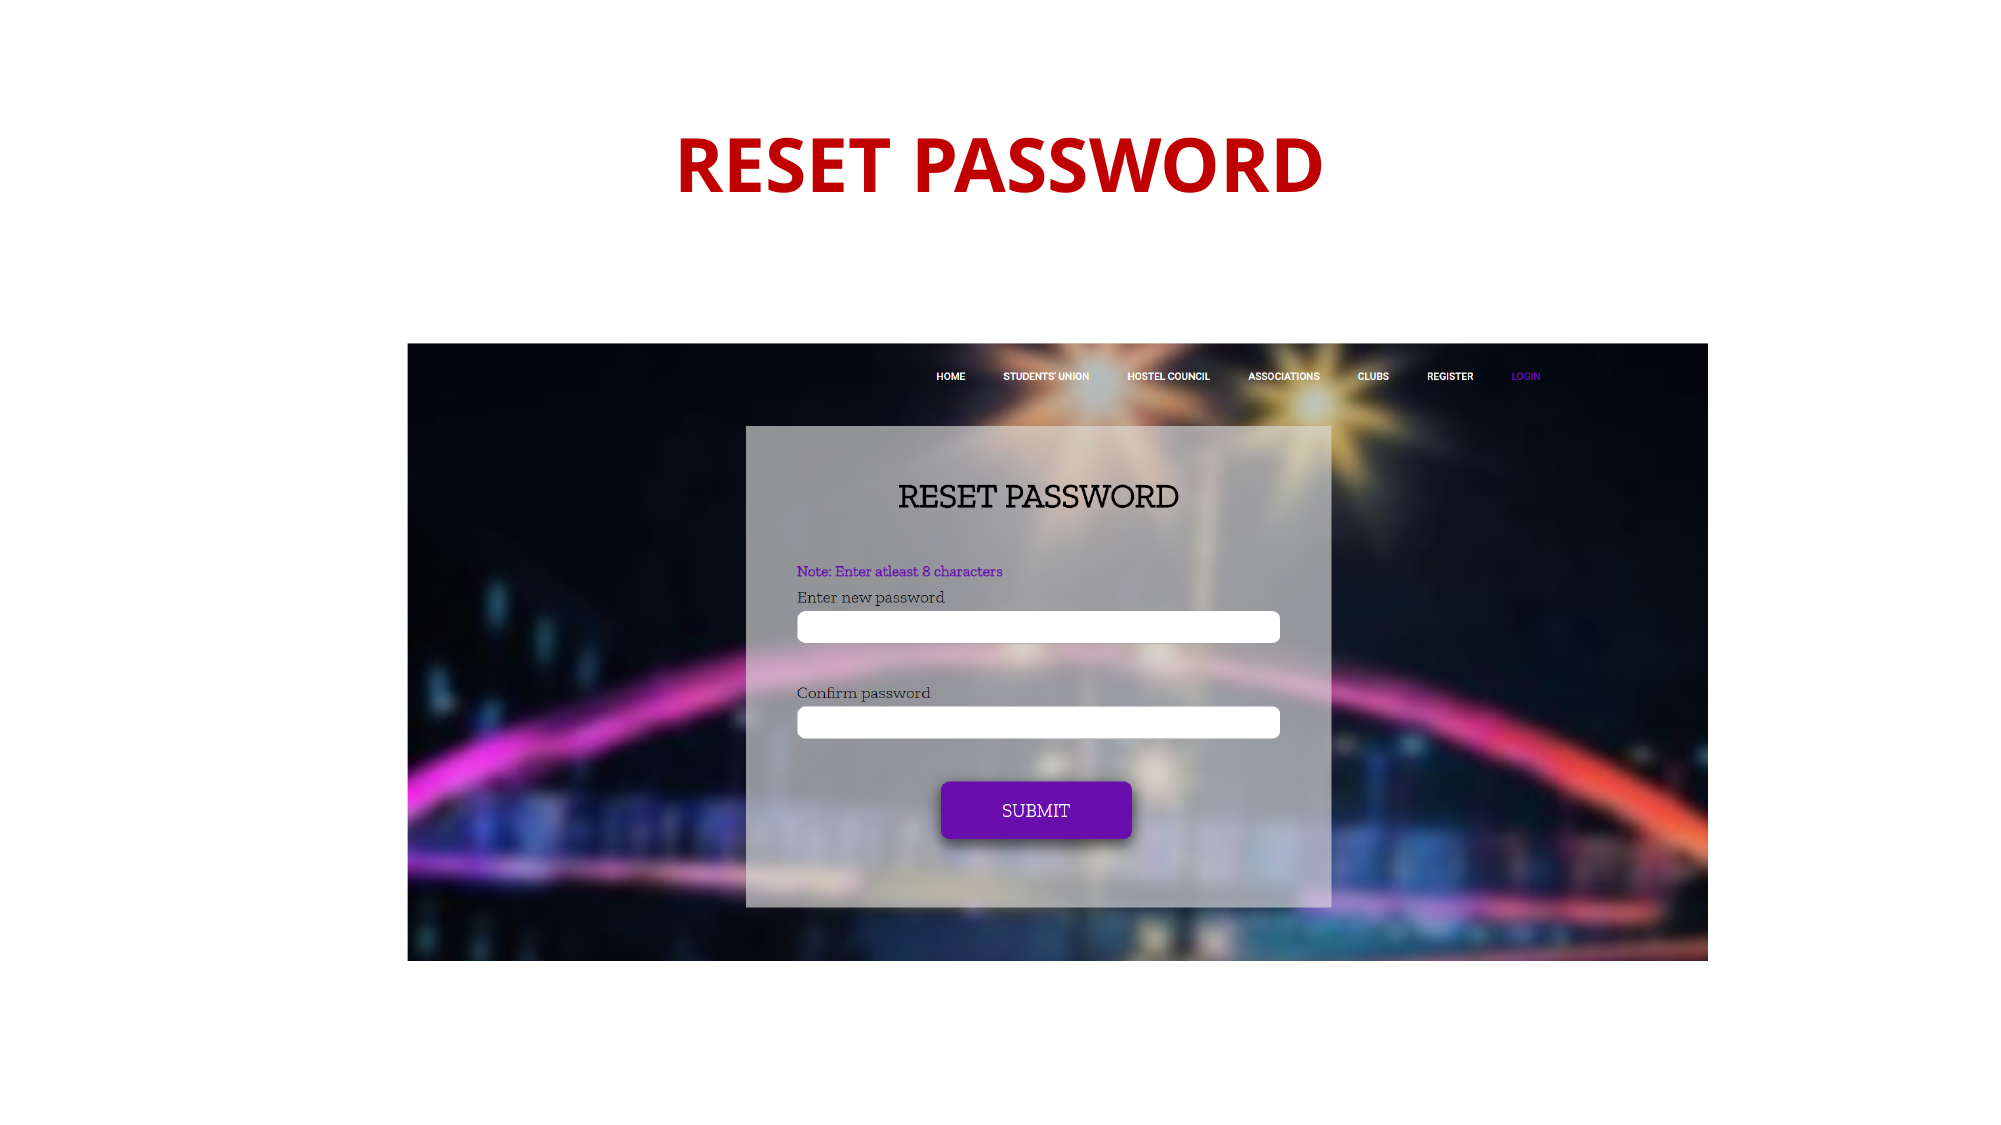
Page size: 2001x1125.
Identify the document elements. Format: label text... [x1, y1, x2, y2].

picture [407, 343, 1708, 961]
title RESET PASSWORD [137, 59, 1863, 278]
